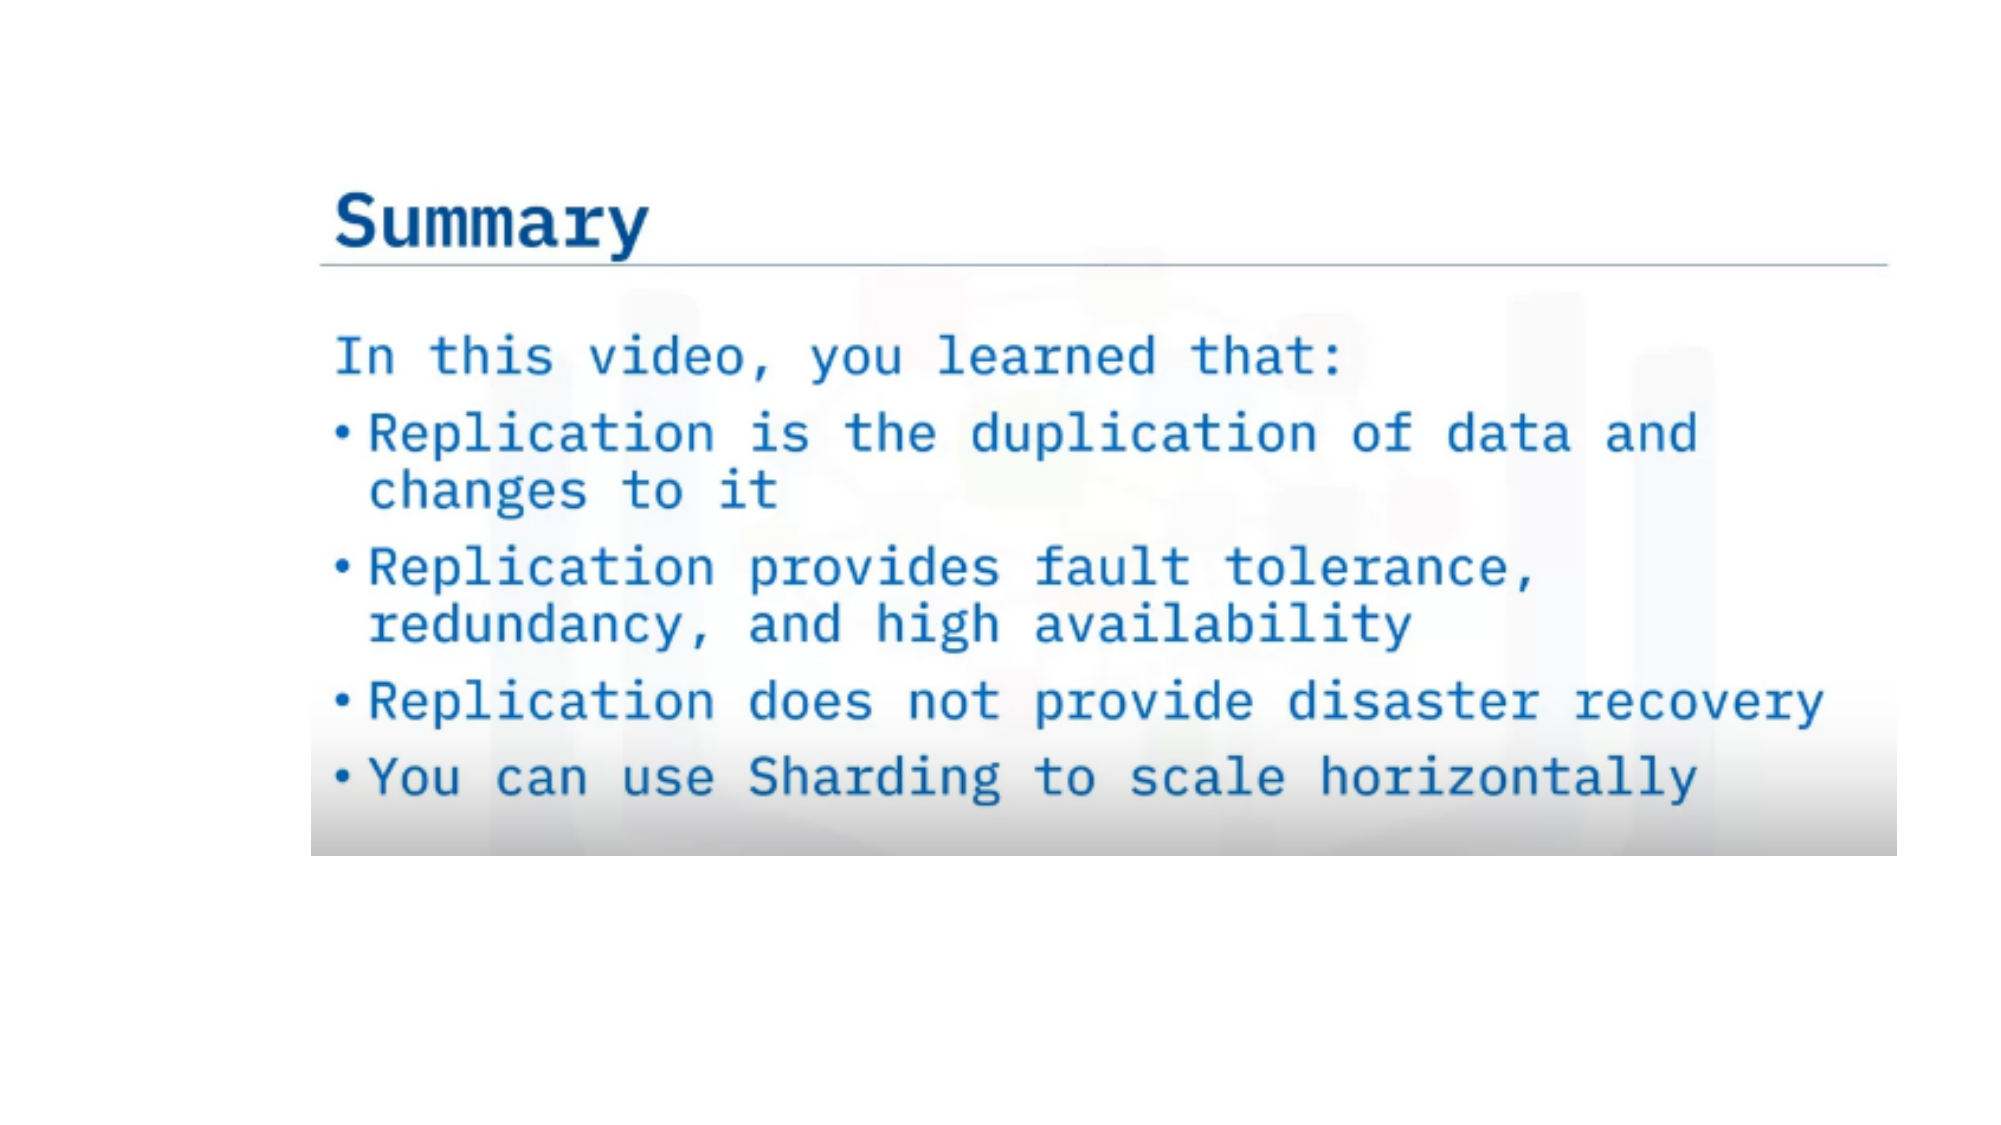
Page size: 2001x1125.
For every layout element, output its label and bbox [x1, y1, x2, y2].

picture [311, 153, 1897, 856]
